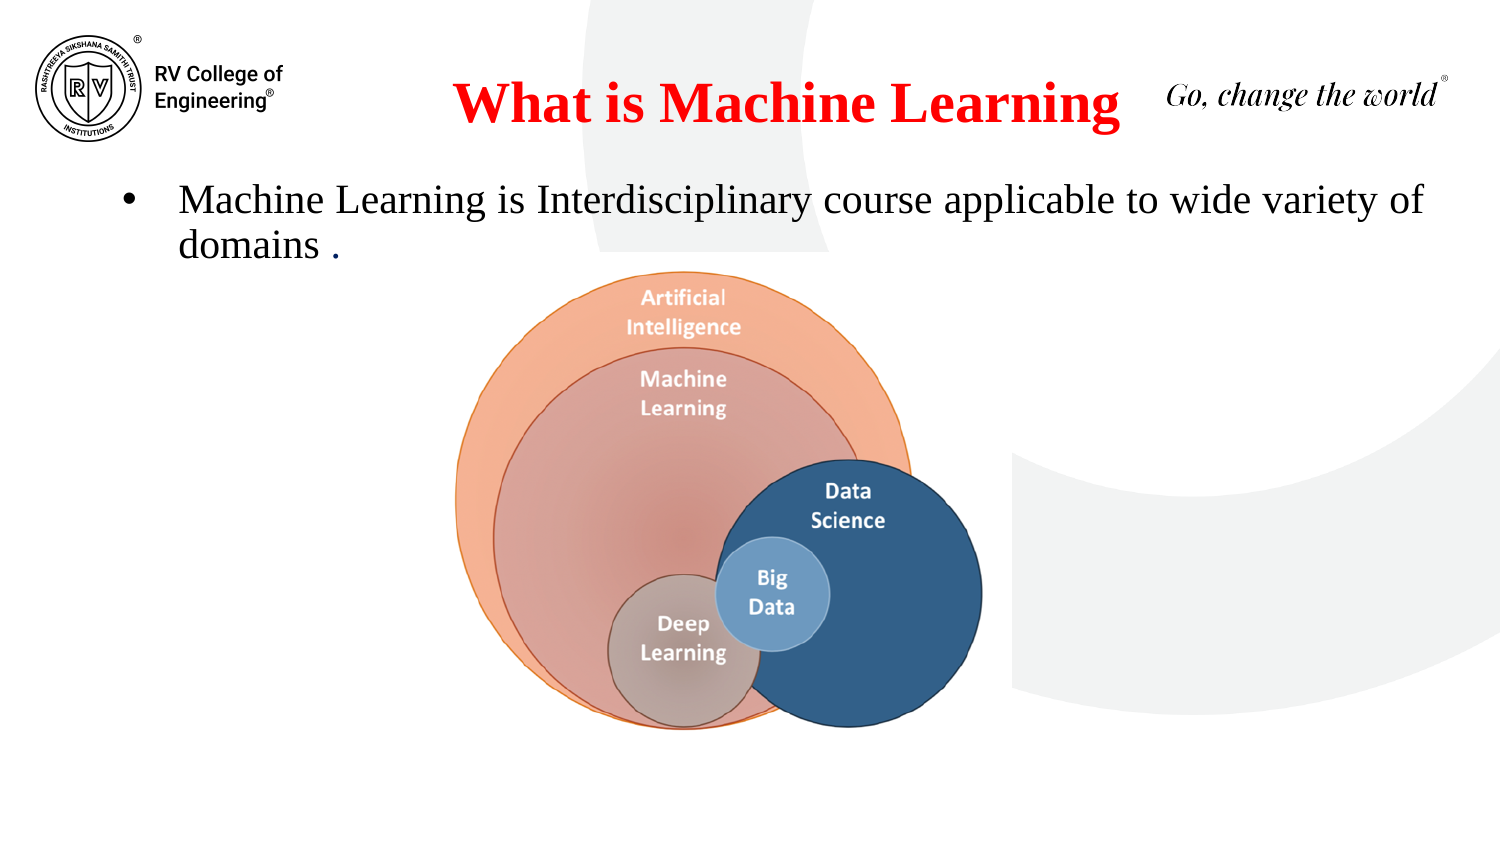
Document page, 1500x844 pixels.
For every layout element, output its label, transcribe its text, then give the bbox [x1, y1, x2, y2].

picture [0, 0, 1500, 844]
text_box Machine Learning is Interdisciplinary course applicable to wide variety of domains . [107, 170, 1441, 770]
text_box What is Machine Learning [326, 21, 1157, 142]
